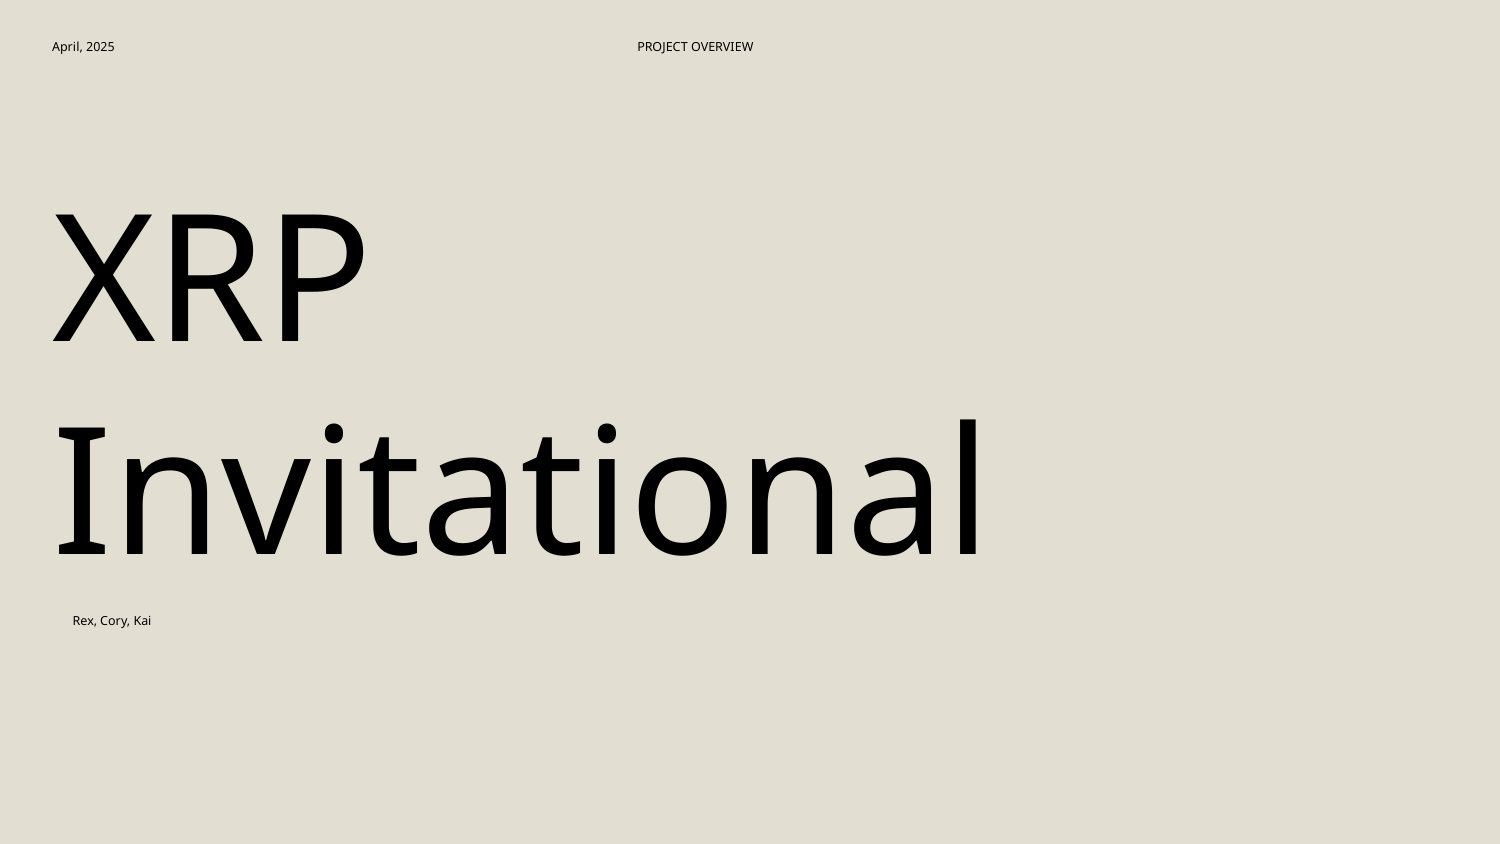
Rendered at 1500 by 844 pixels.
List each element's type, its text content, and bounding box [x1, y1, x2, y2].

title PROJECT OVERVIEW [498, 26, 769, 67]
title XRP Invitational [37, 477, 1370, 802]
text_box Rex, Cory, Kai [57, 600, 328, 640]
title April, 2025 [37, 26, 308, 67]
